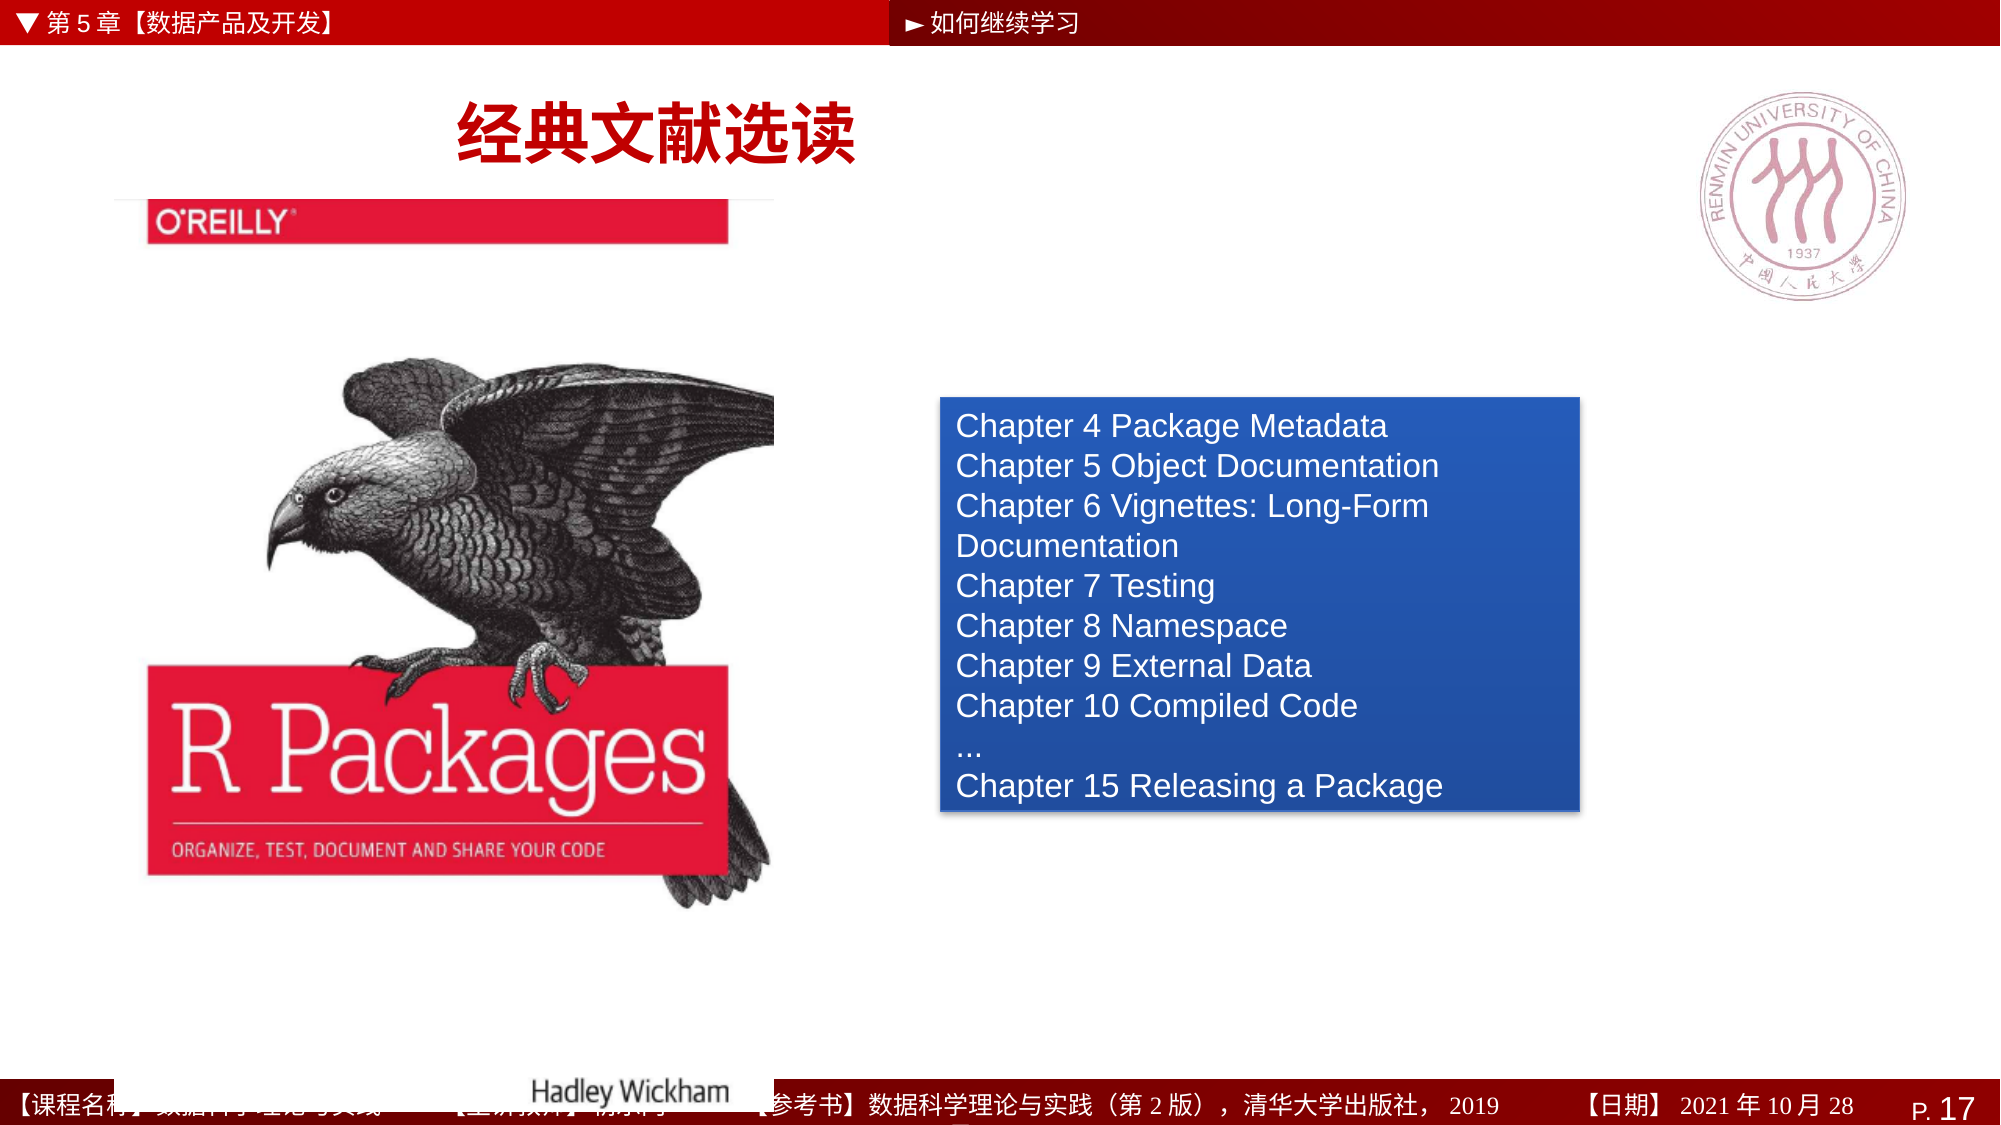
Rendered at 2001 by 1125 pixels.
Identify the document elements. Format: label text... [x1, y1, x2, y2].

picture [114, 199, 774, 1112]
text_box Chapter 4 Package Metadata Chapter 5 Object Documentation Chapter 6 Vignettes: Long-Form Documentation Chapter 7 Testing Chapter 8 Namespace Chapter 9 External Data Chapter 10 Compiled Code ... Chapter 15 Releasing a Package [940, 397, 1580, 812]
list ►如何继续学习 [890, 0, 1249, 43]
picture [1696, 89, 1910, 304]
title 经典文献选读 [64, 64, 1249, 200]
list ▼第5章【数据产品及开发】 [0, 0, 725, 43]
